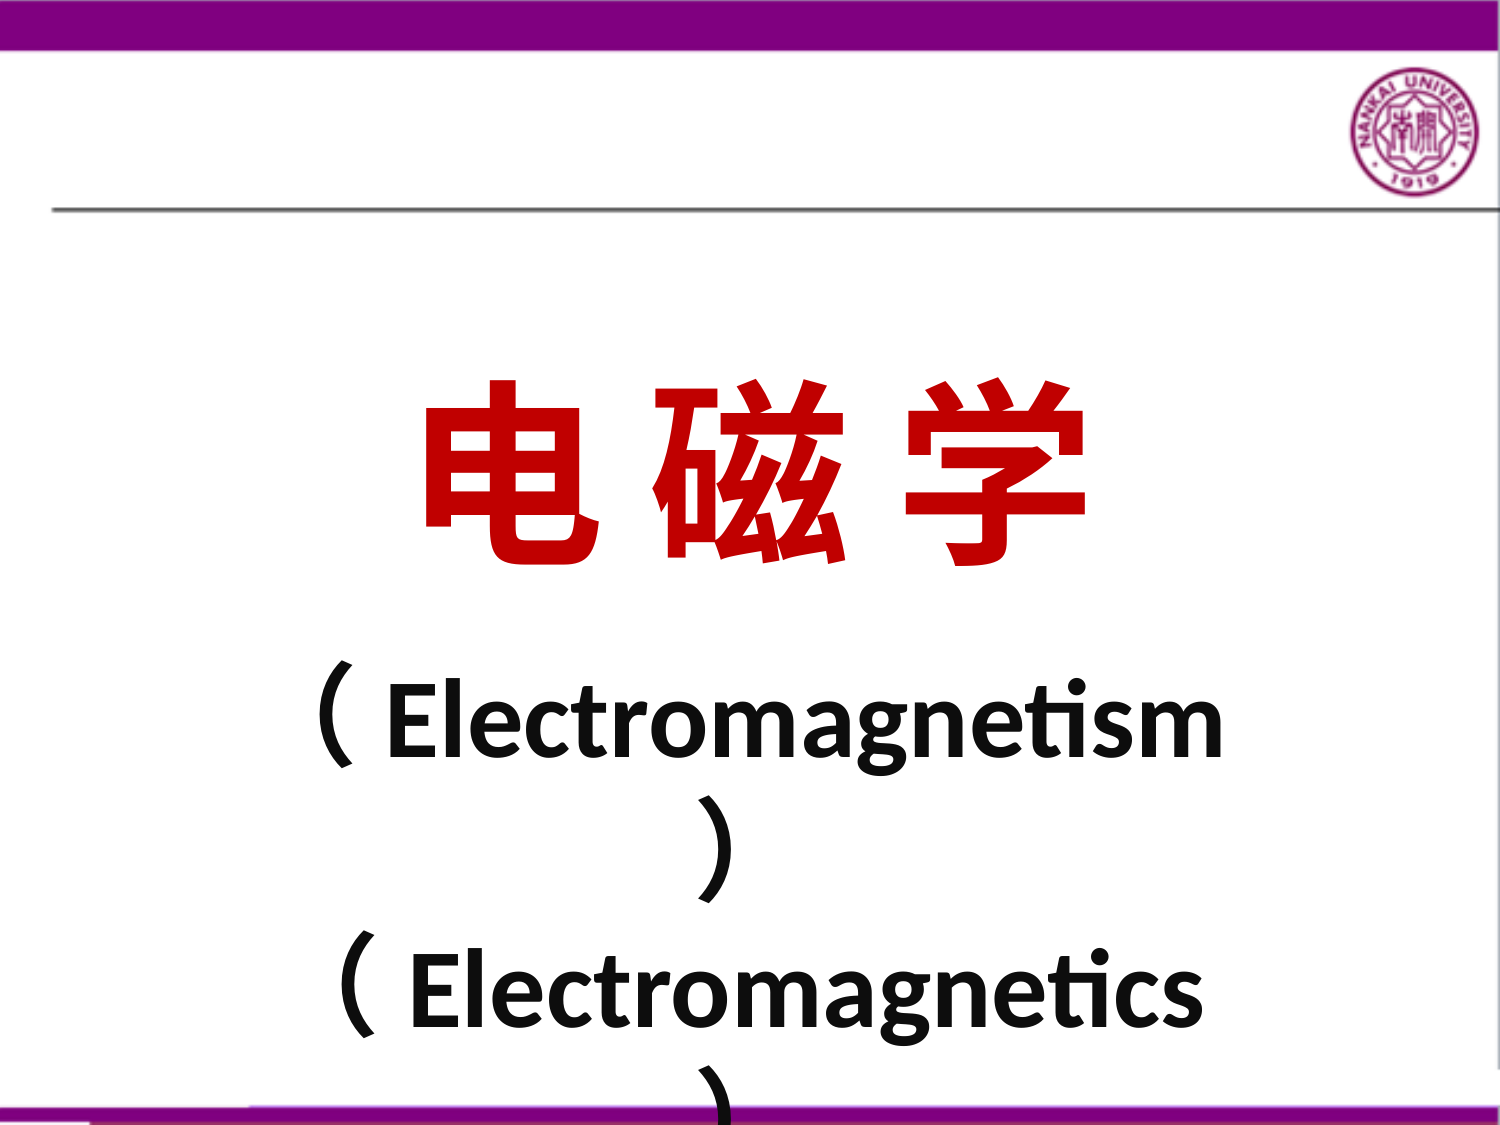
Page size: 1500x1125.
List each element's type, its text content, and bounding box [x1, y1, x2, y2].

title 电 磁 学 [112, 342, 1388, 598]
picture [0, 0, 1500, 1125]
subtitle （Electromagnetism） （Electromagnetics） [225, 637, 1275, 1125]
